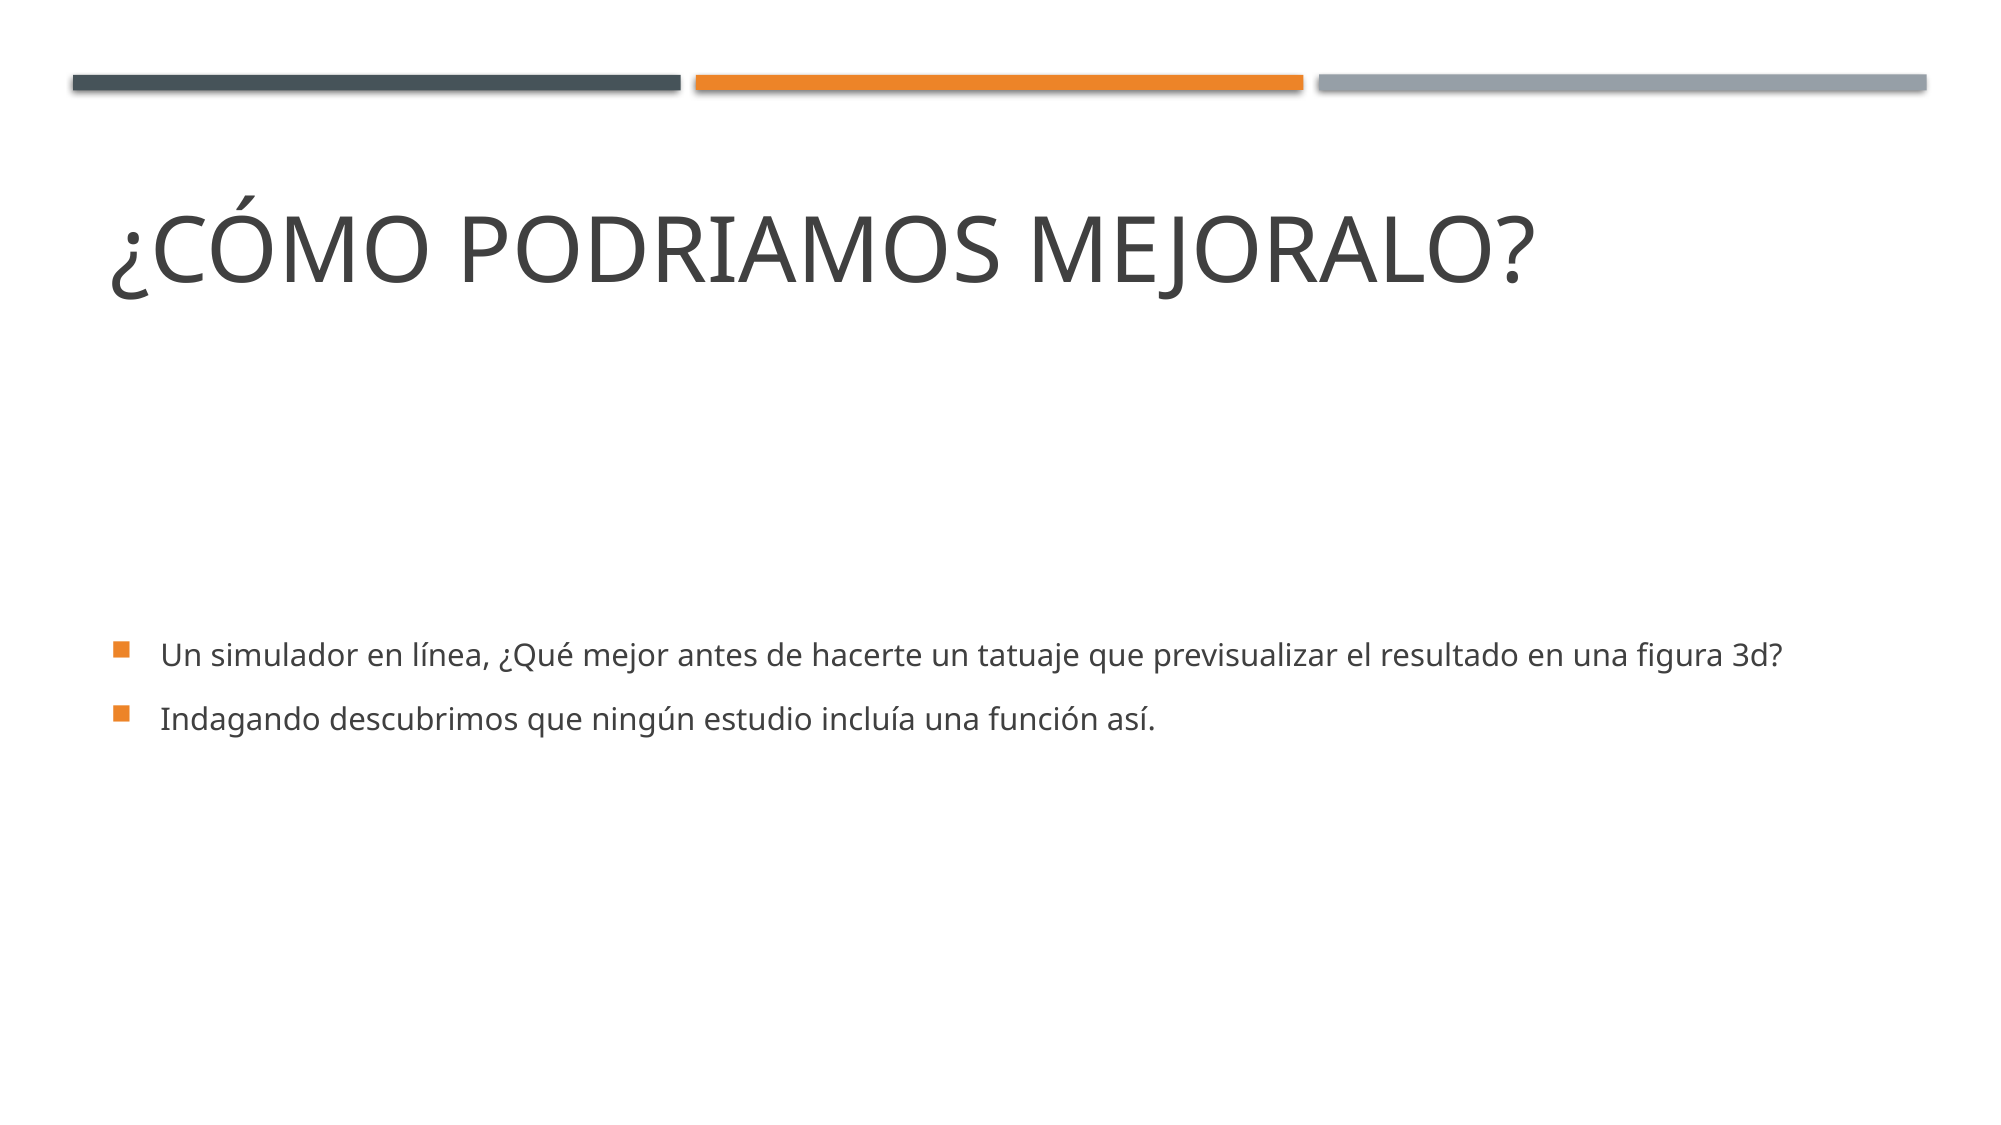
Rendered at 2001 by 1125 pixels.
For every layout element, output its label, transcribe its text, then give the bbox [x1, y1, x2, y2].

title ¿Cómo podriamos mejoralo? [95, 115, 1905, 311]
list Un simulador en línea, ¿Qué mejor antes de hacerte un tatuaje que previsualizar el resultado en una figura 3d? Indagando descubrimos que ningún estudio incluía una función así. [95, 383, 1905, 981]
